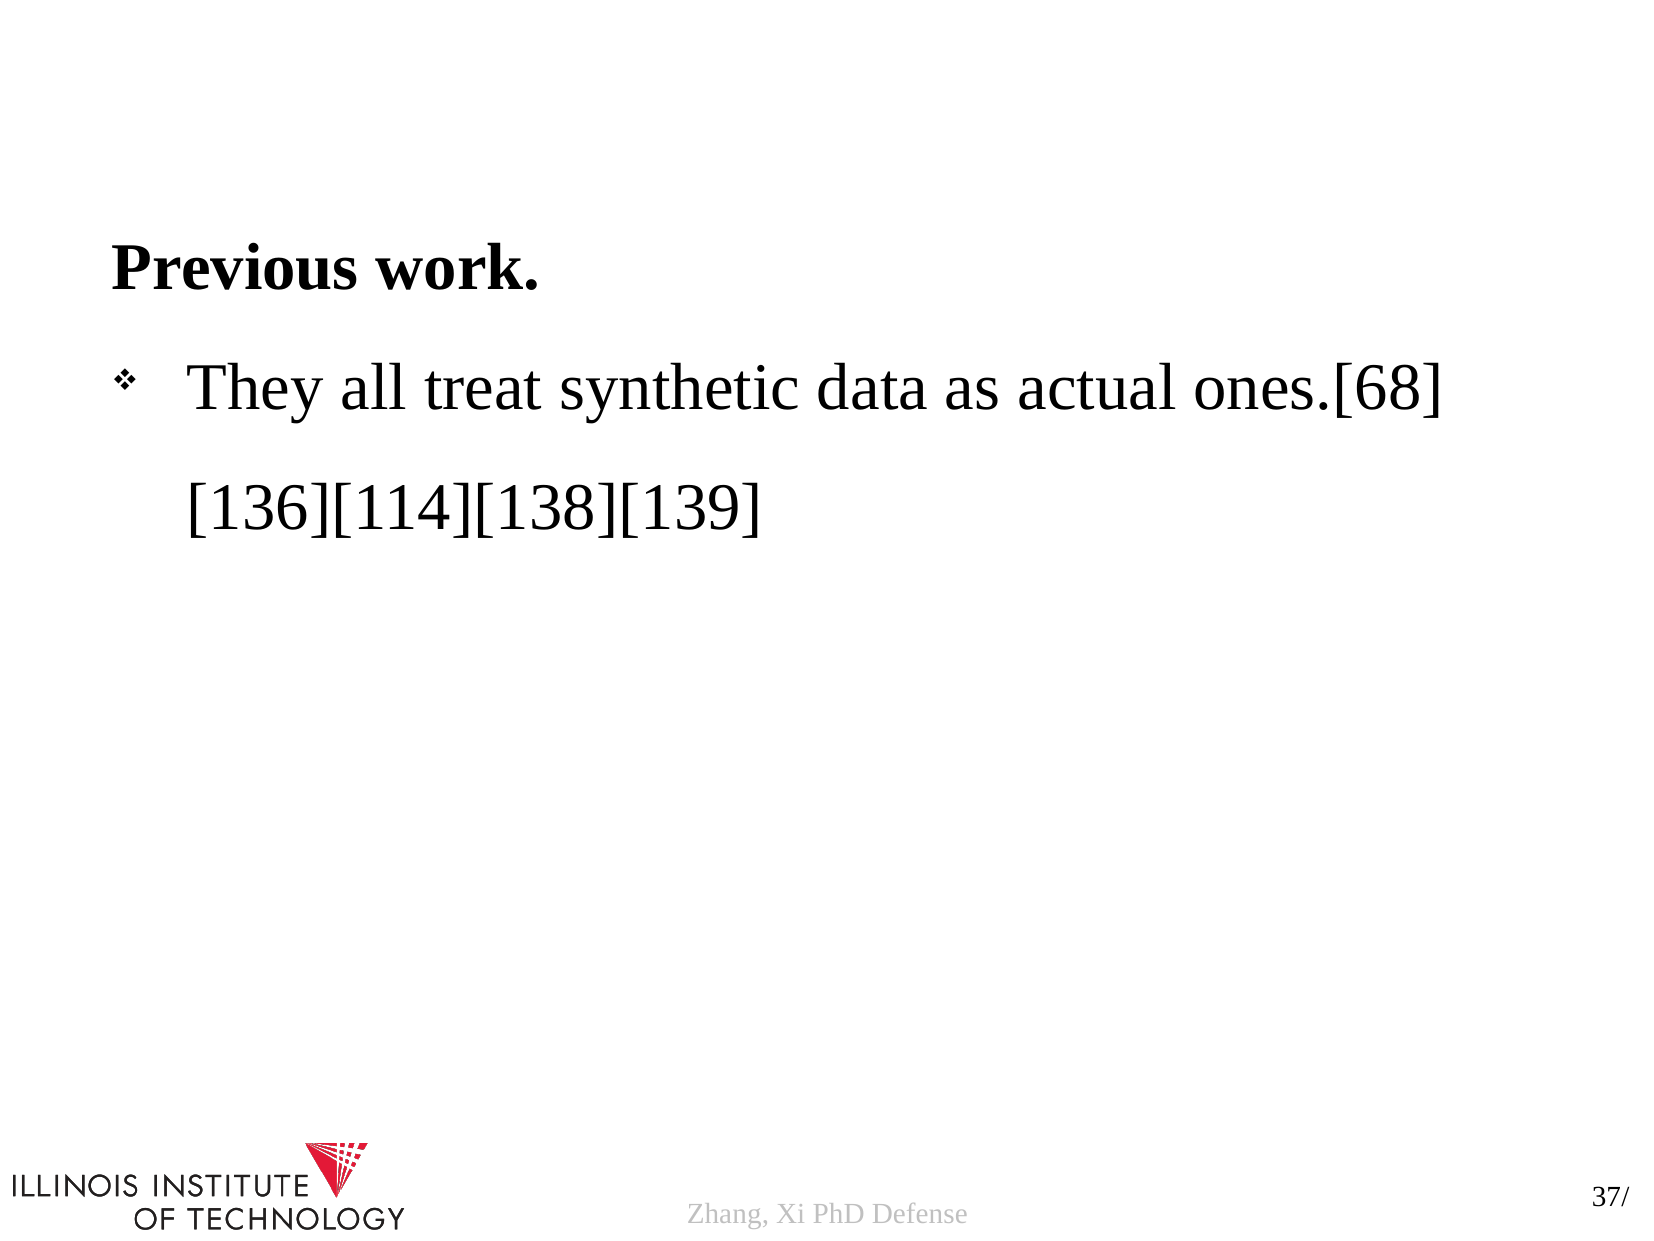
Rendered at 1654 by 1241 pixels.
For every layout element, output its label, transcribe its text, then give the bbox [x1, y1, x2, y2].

picture [13, 1142, 405, 1230]
slide_number 37/ [1193, 1176, 1630, 1241]
footer Zhang, Xi PhD Defense [565, 1194, 1090, 1241]
text_box Previous work. They all treat synthetic data as actual ones.[68][136][114][138][139] [96, 175, 1550, 551]
